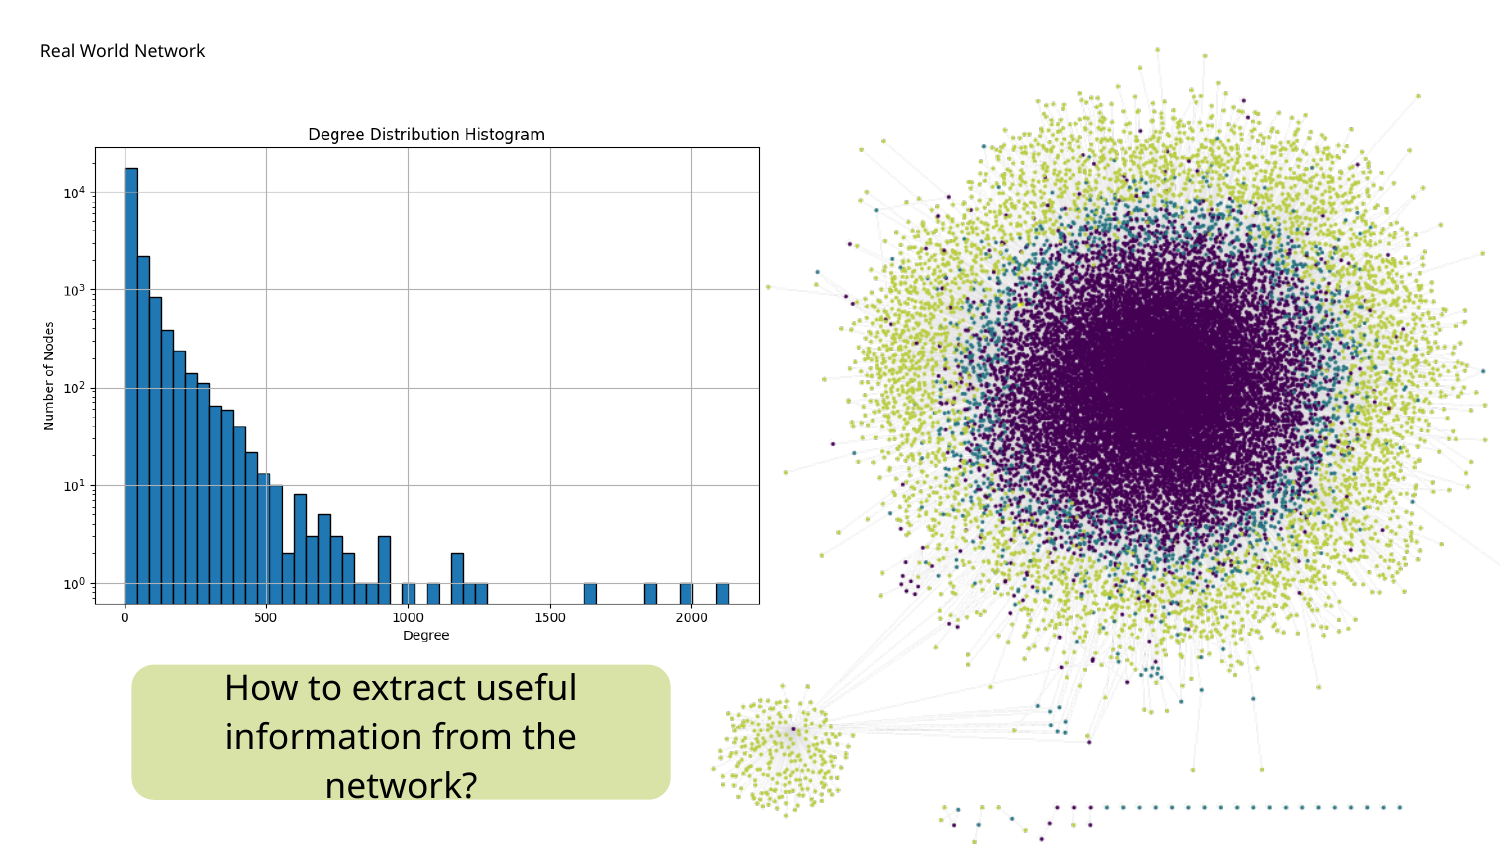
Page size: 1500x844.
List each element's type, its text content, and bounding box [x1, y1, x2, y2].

title Real World Network [24, 24, 1375, 119]
picture [34, 38, 1500, 844]
text_box How to extract useful information from the network? [131, 664, 650, 800]
